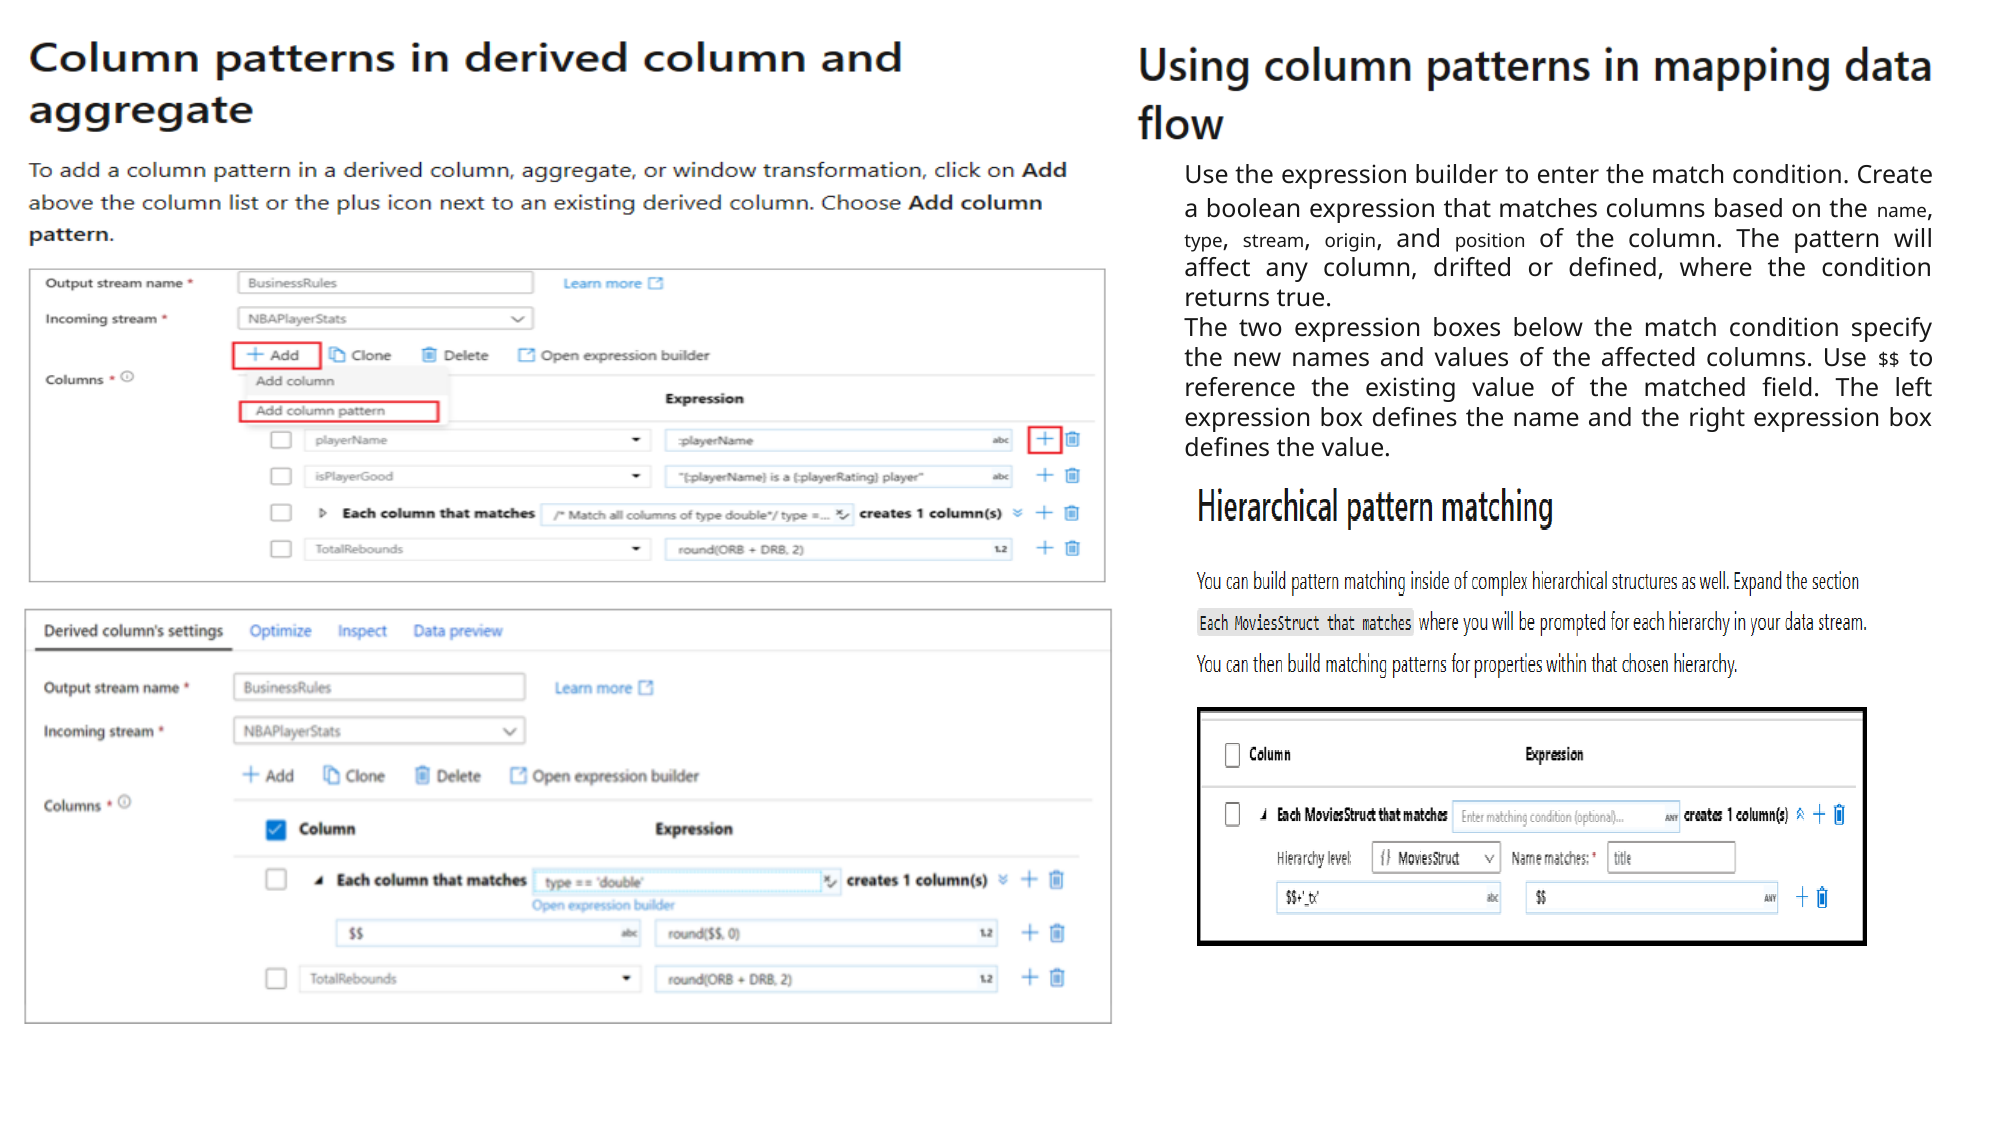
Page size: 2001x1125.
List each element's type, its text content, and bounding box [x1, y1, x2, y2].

text_box Use the expression builder to enter the match condition. Create a boolean expression that matches columns based on the name, type, stream, origin, and position of the column. The pattern will affect any column, drifted or defined, where the condition returns true. The two expression boxes below the match condition specify the new names and values of the affected columns. Use $$ to reference the existing value of the matched field. The left expression box defines the name and the right expression box defines the value. [1169, 152, 1949, 469]
picture [17, 29, 1129, 1024]
picture [1128, 29, 1952, 152]
picture [1194, 471, 1874, 973]
